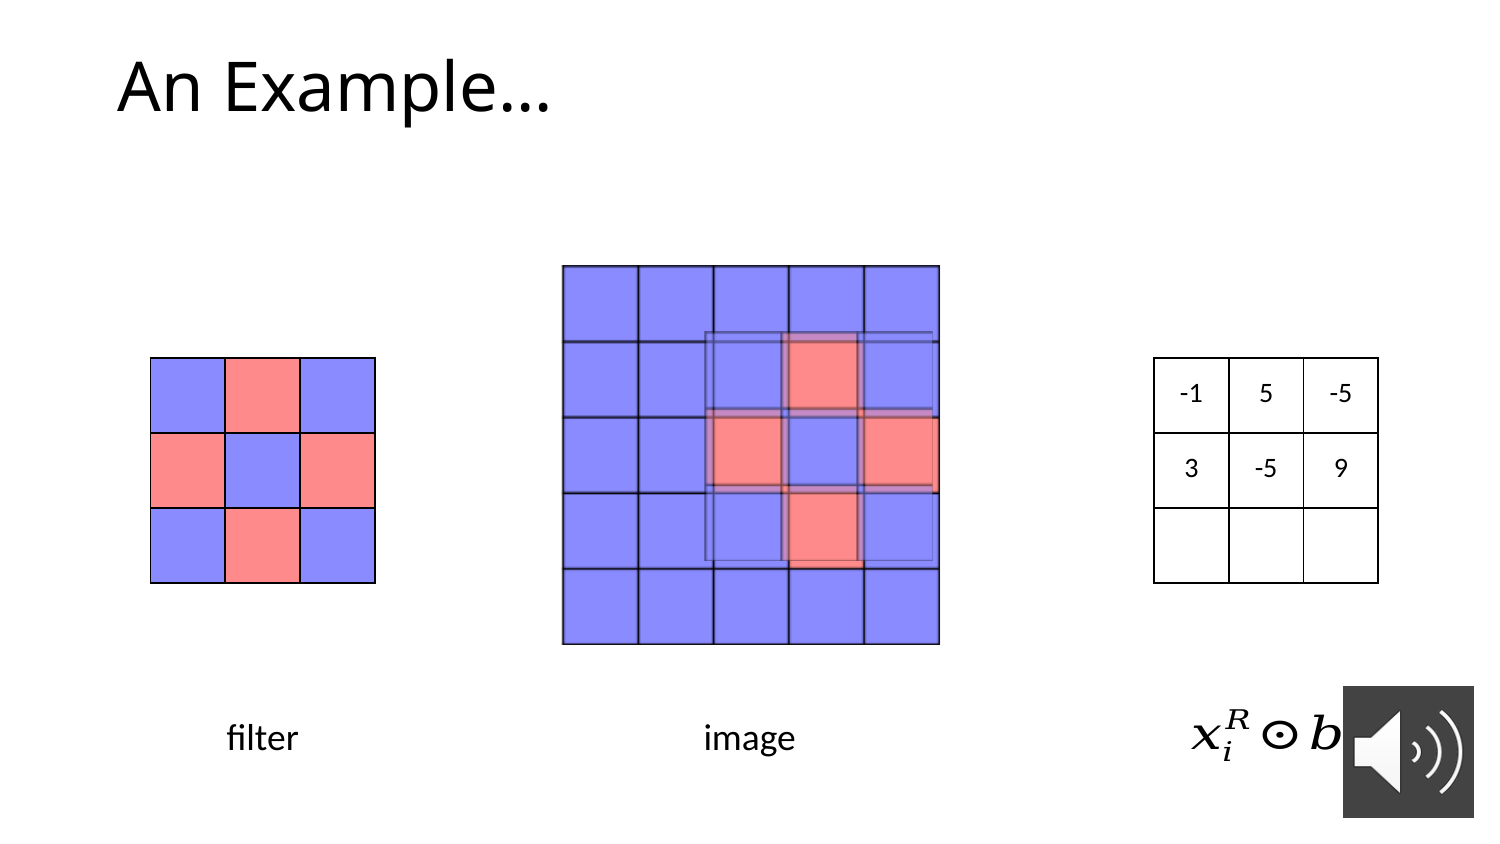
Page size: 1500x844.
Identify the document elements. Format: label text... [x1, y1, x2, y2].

table_cell 9 [1304, 434, 1377, 507]
title An Example… [103, 44, 1397, 208]
text_box filter [211, 705, 314, 766]
table_header [301, 359, 374, 432]
table_cell -5 [1230, 434, 1303, 507]
table_cell [301, 434, 374, 507]
table_cell [1230, 509, 1303, 582]
table_header -5 [1304, 359, 1377, 432]
table_header [151, 359, 224, 432]
table_cell [151, 509, 224, 582]
picture [1341, 685, 1475, 819]
table_cell [301, 509, 374, 582]
table_cell [226, 509, 299, 582]
table_cell [1155, 509, 1228, 582]
table_cell 3 [1155, 434, 1228, 507]
table_header 5 [1230, 359, 1303, 432]
table_cell [1304, 509, 1377, 582]
table_header [226, 359, 299, 432]
table_cell [226, 434, 299, 507]
table_cell [151, 434, 224, 507]
picture [560, 265, 941, 645]
table_header -1 [1155, 359, 1228, 432]
text_box image [688, 705, 811, 766]
